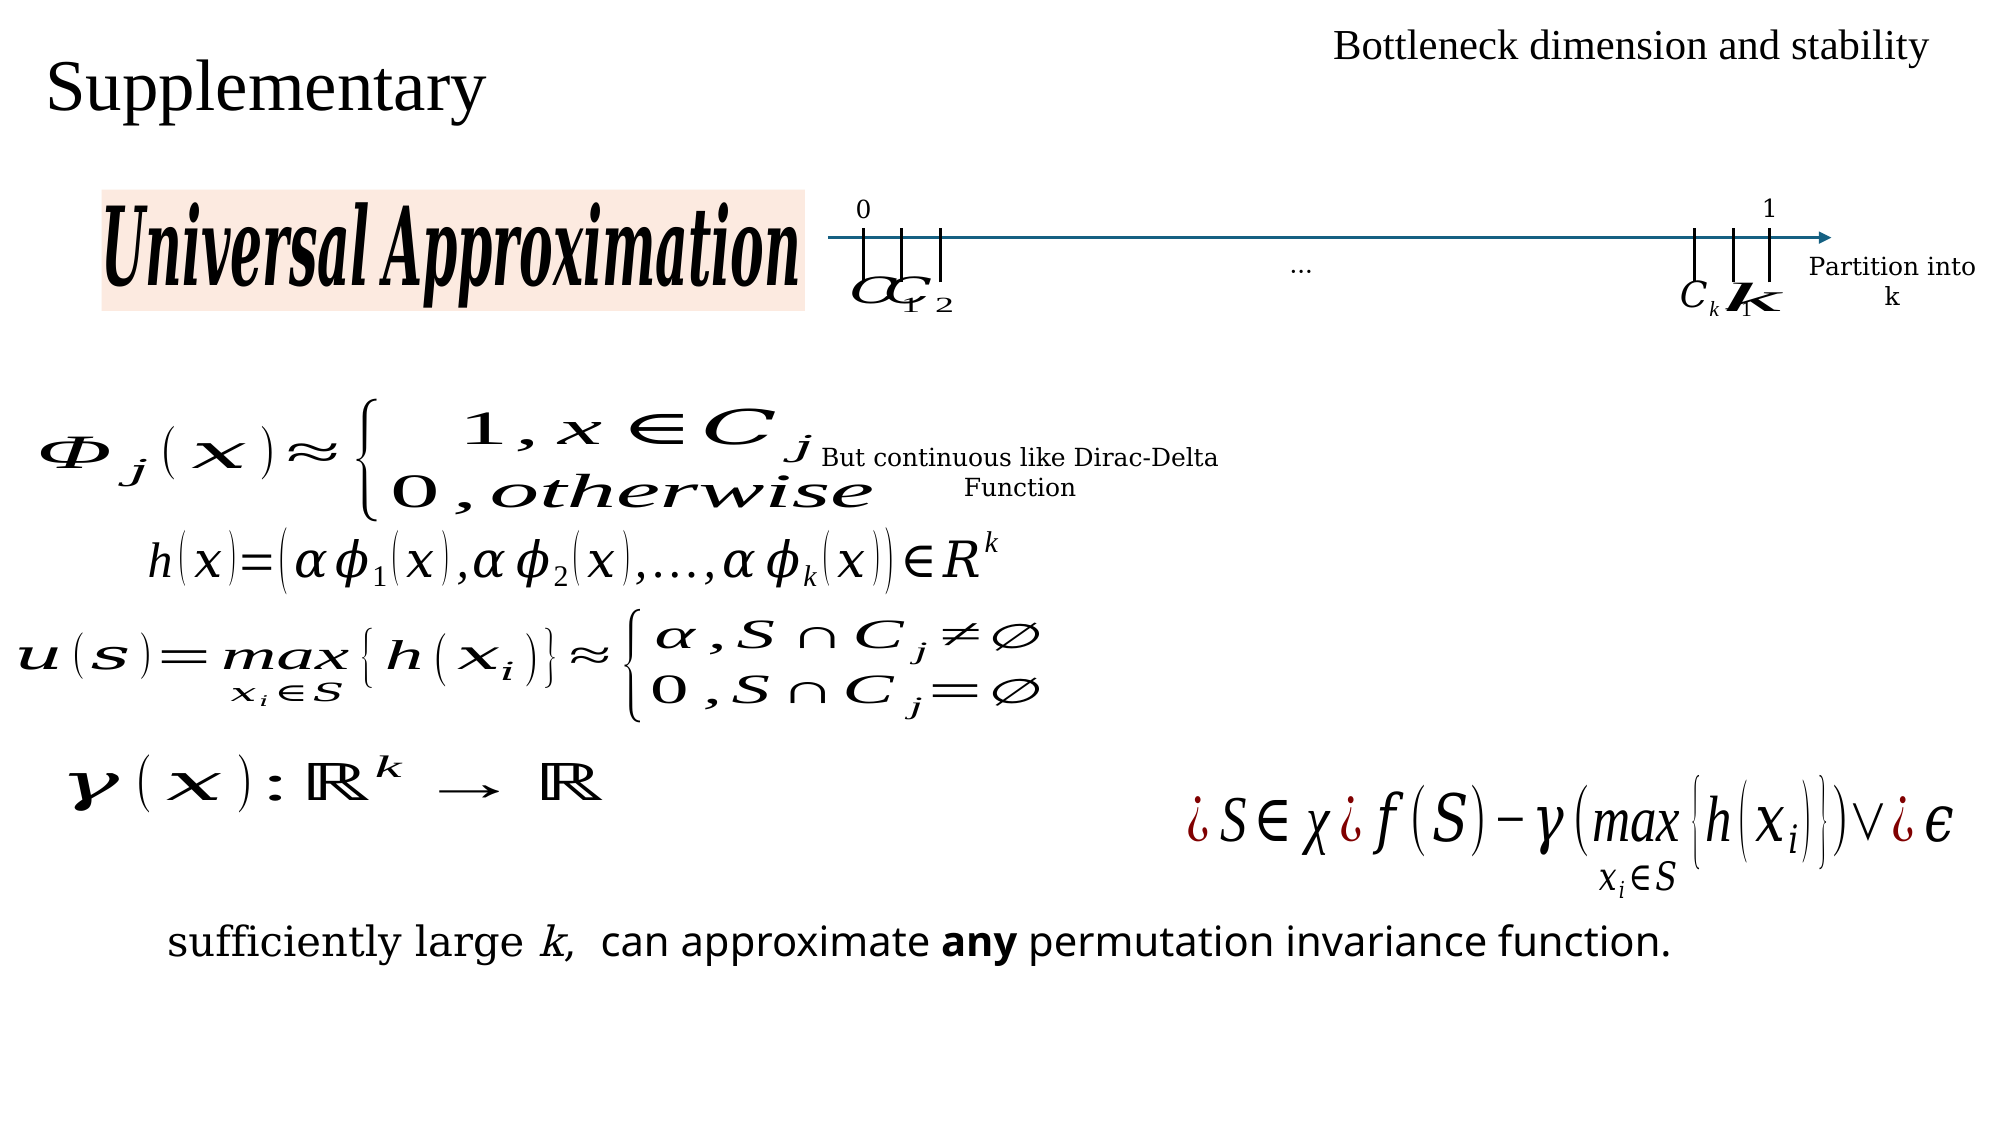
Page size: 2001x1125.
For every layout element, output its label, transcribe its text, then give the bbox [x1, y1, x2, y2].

text_box Supplementary [30, 35, 951, 139]
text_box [827, 185, 2000, 322]
text_box But continuous like Dirac-Delta Function [774, 433, 1266, 509]
text_box Bottleneck dimension and stability [1318, 0, 2000, 91]
